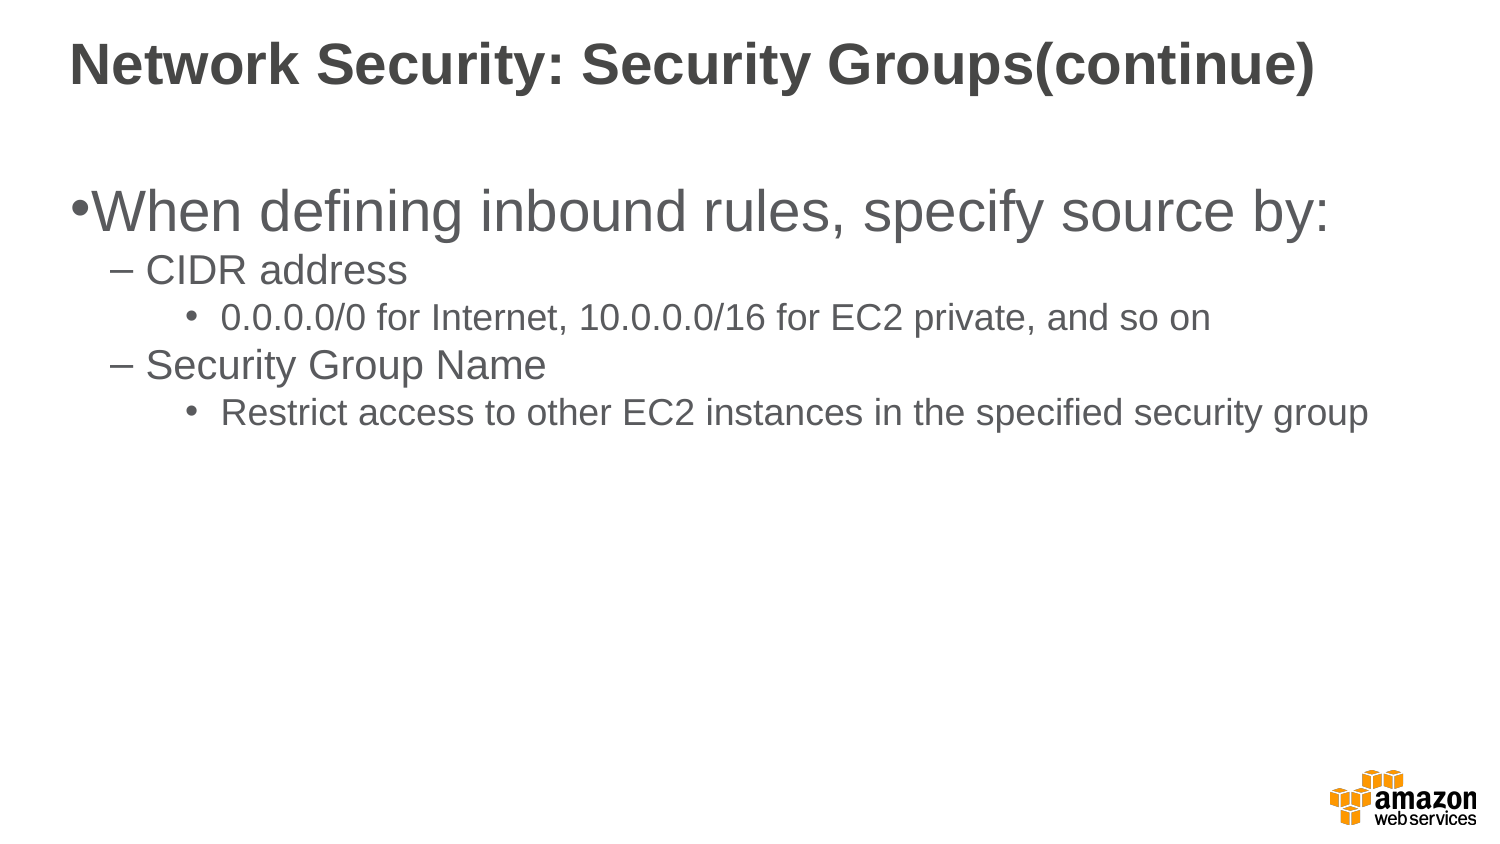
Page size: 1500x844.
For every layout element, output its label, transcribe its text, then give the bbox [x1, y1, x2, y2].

picture [1330, 770, 1476, 825]
text_box When defining inbound rules, specify source by: CIDR address 0.0.0.0/0 for Internet, 10.0.0.0/16 for EC2 private, and so on Security Group Name Restrict access to other EC2 instances in the specified security group [55, 165, 1402, 749]
text_box Network Security: Security Groups(continue) [55, 18, 1402, 160]
